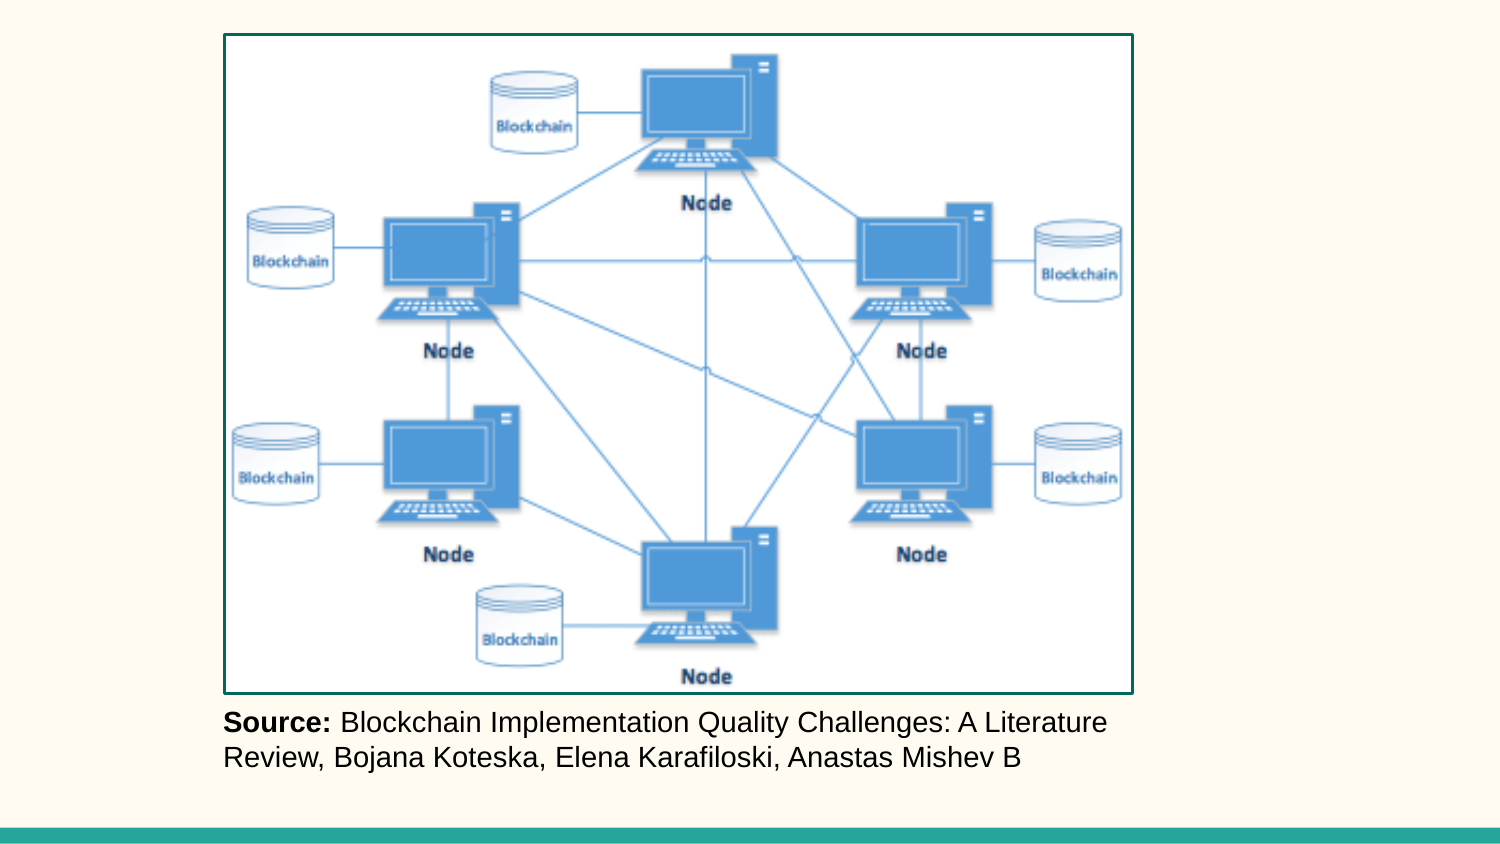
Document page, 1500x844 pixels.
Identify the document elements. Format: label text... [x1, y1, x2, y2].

text_box Source: Blockchain Implementation Quality Challenges: A Literature Review, Bojana Koteska, Elena Karafiloski, Anastas Mishev B [208, 688, 1172, 789]
picture [225, 35, 1131, 693]
